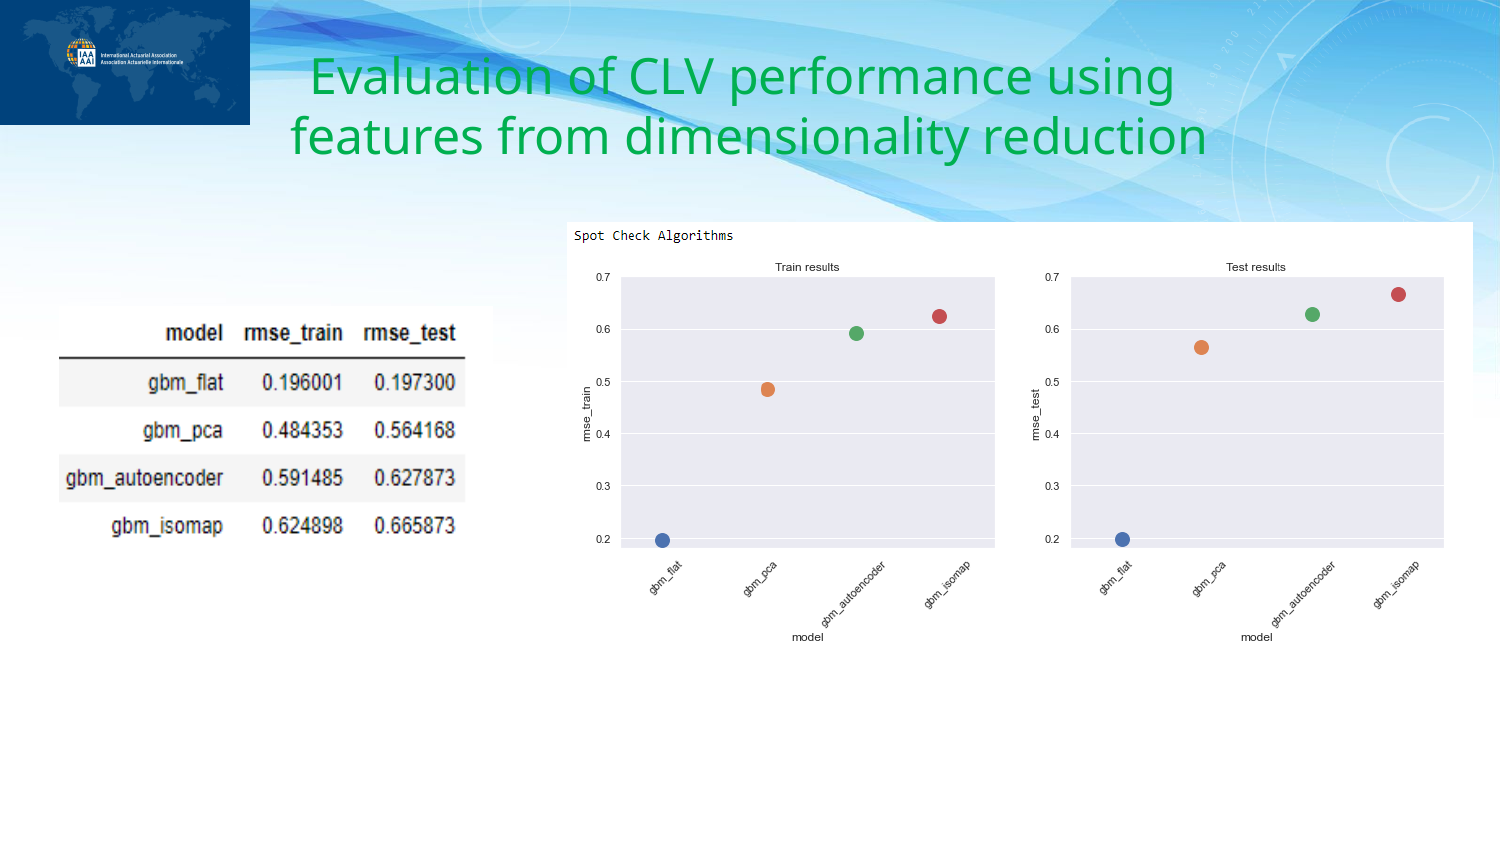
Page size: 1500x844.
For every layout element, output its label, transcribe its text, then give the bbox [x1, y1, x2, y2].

text_box Evaluation of CLV performance using features from dimensionality reduction [129, 36, 1371, 172]
picture [0, 0, 1500, 844]
